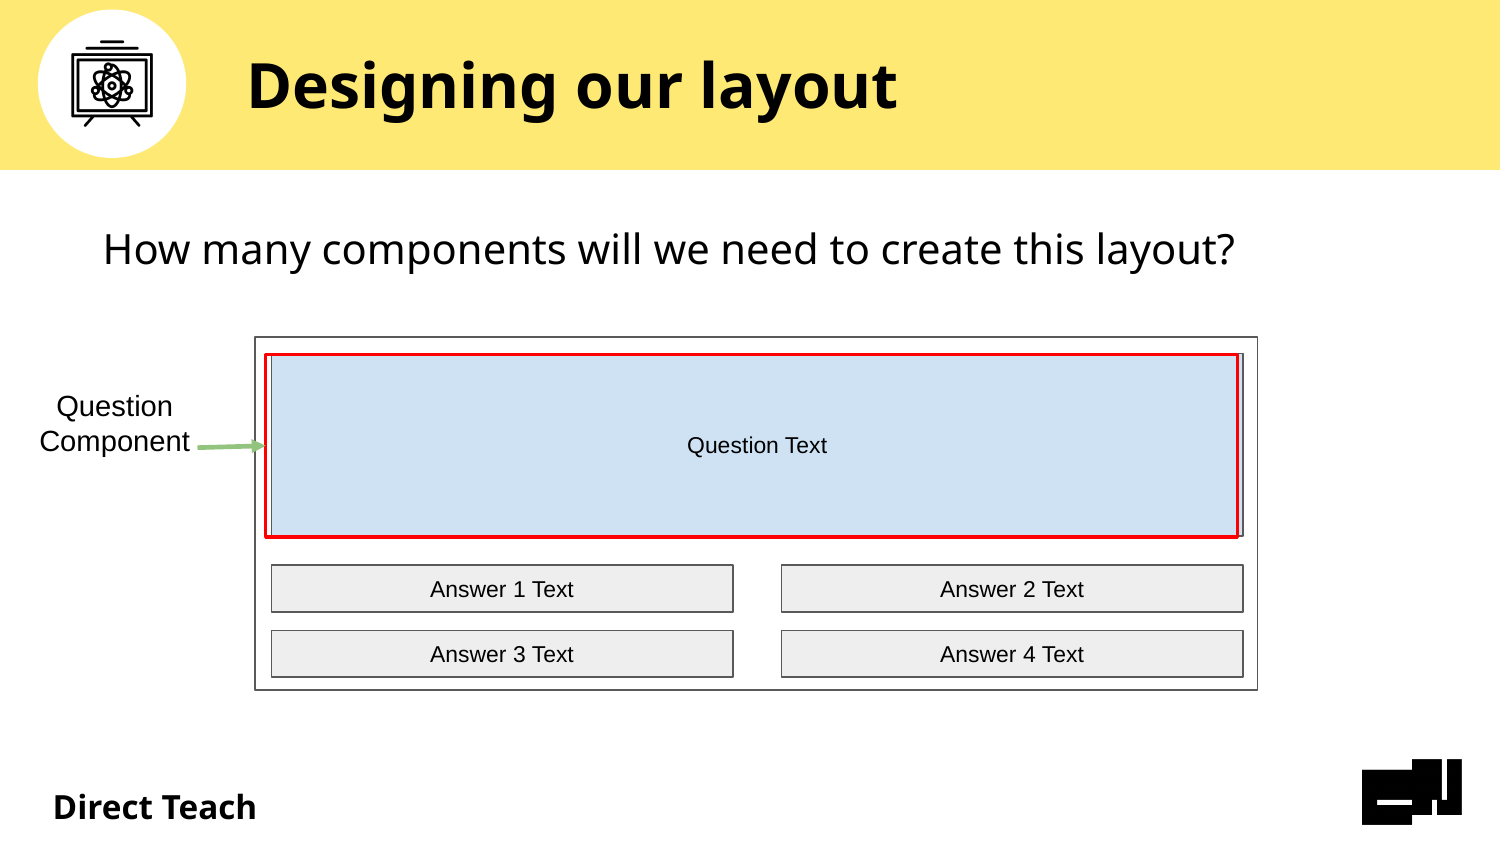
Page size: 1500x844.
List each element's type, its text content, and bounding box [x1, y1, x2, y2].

text_box Answer 3 Text [271, 630, 734, 678]
text_box [265, 354, 1238, 538]
text_box Question Component [8, 371, 221, 469]
picture [1362, 759, 1462, 825]
text_box [255, 336, 1258, 691]
title Designing our layout [231, 9, 1463, 158]
text_box Answer 2 Text [781, 565, 1244, 612]
text_box Answer 1 Text [271, 565, 734, 612]
text_box Answer 4 Text [781, 630, 1244, 678]
list How many components will we need to create this layout? [87, 207, 1413, 305]
picture [67, 38, 157, 129]
list [88, 206, 1425, 751]
text_box Question Text [271, 353, 1244, 536]
